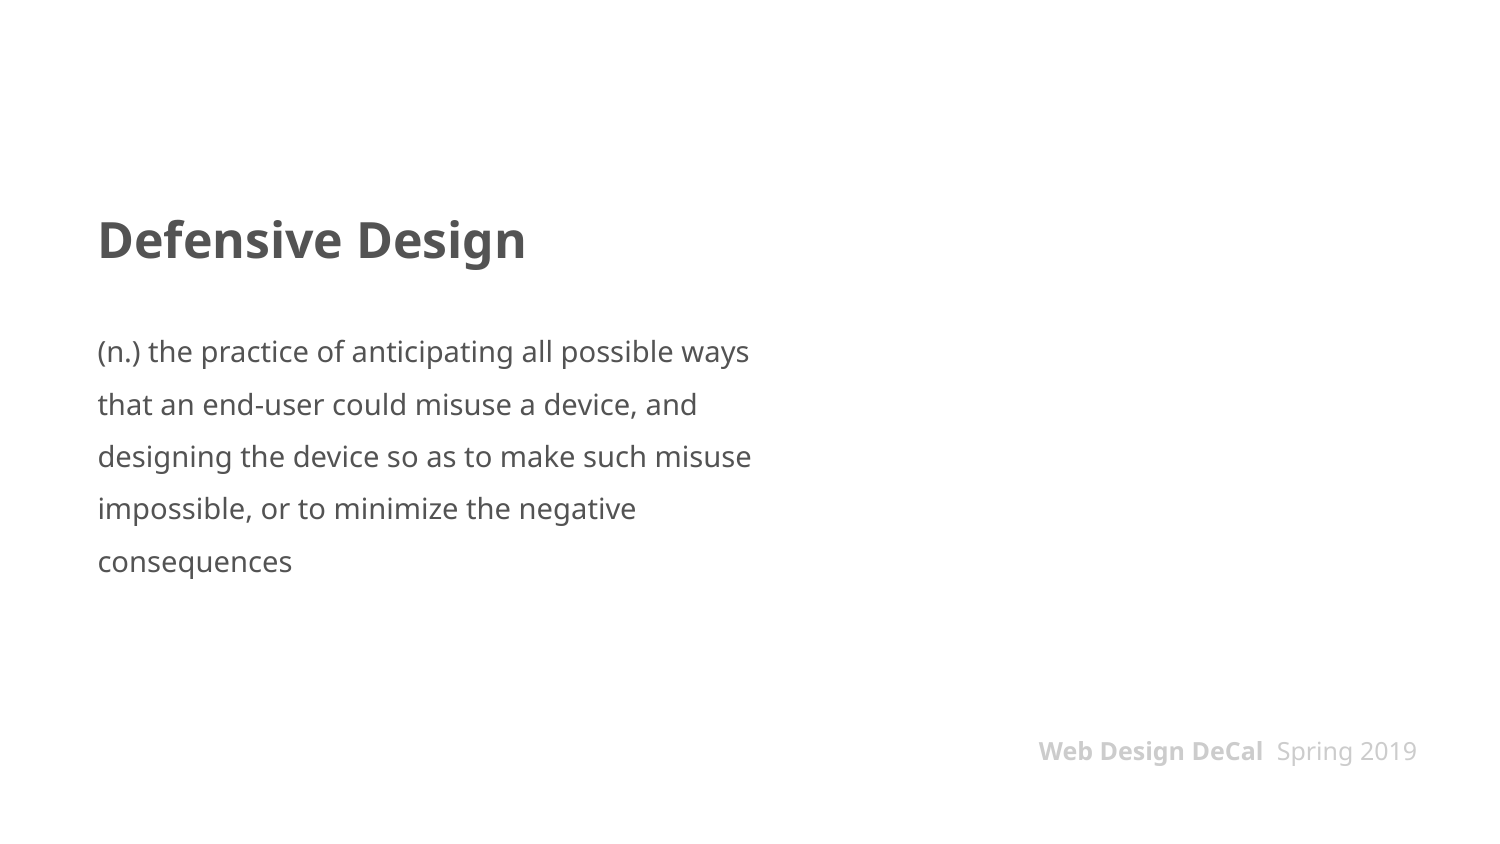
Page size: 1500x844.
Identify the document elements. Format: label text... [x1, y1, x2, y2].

title Defensive Design [82, 167, 1418, 302]
title (n.) the practice of anticipating all possible ways that an end-user could misuse a device, and designing the device so as to make such misuse impossible, or to minimize the negative consequences [82, 301, 799, 574]
